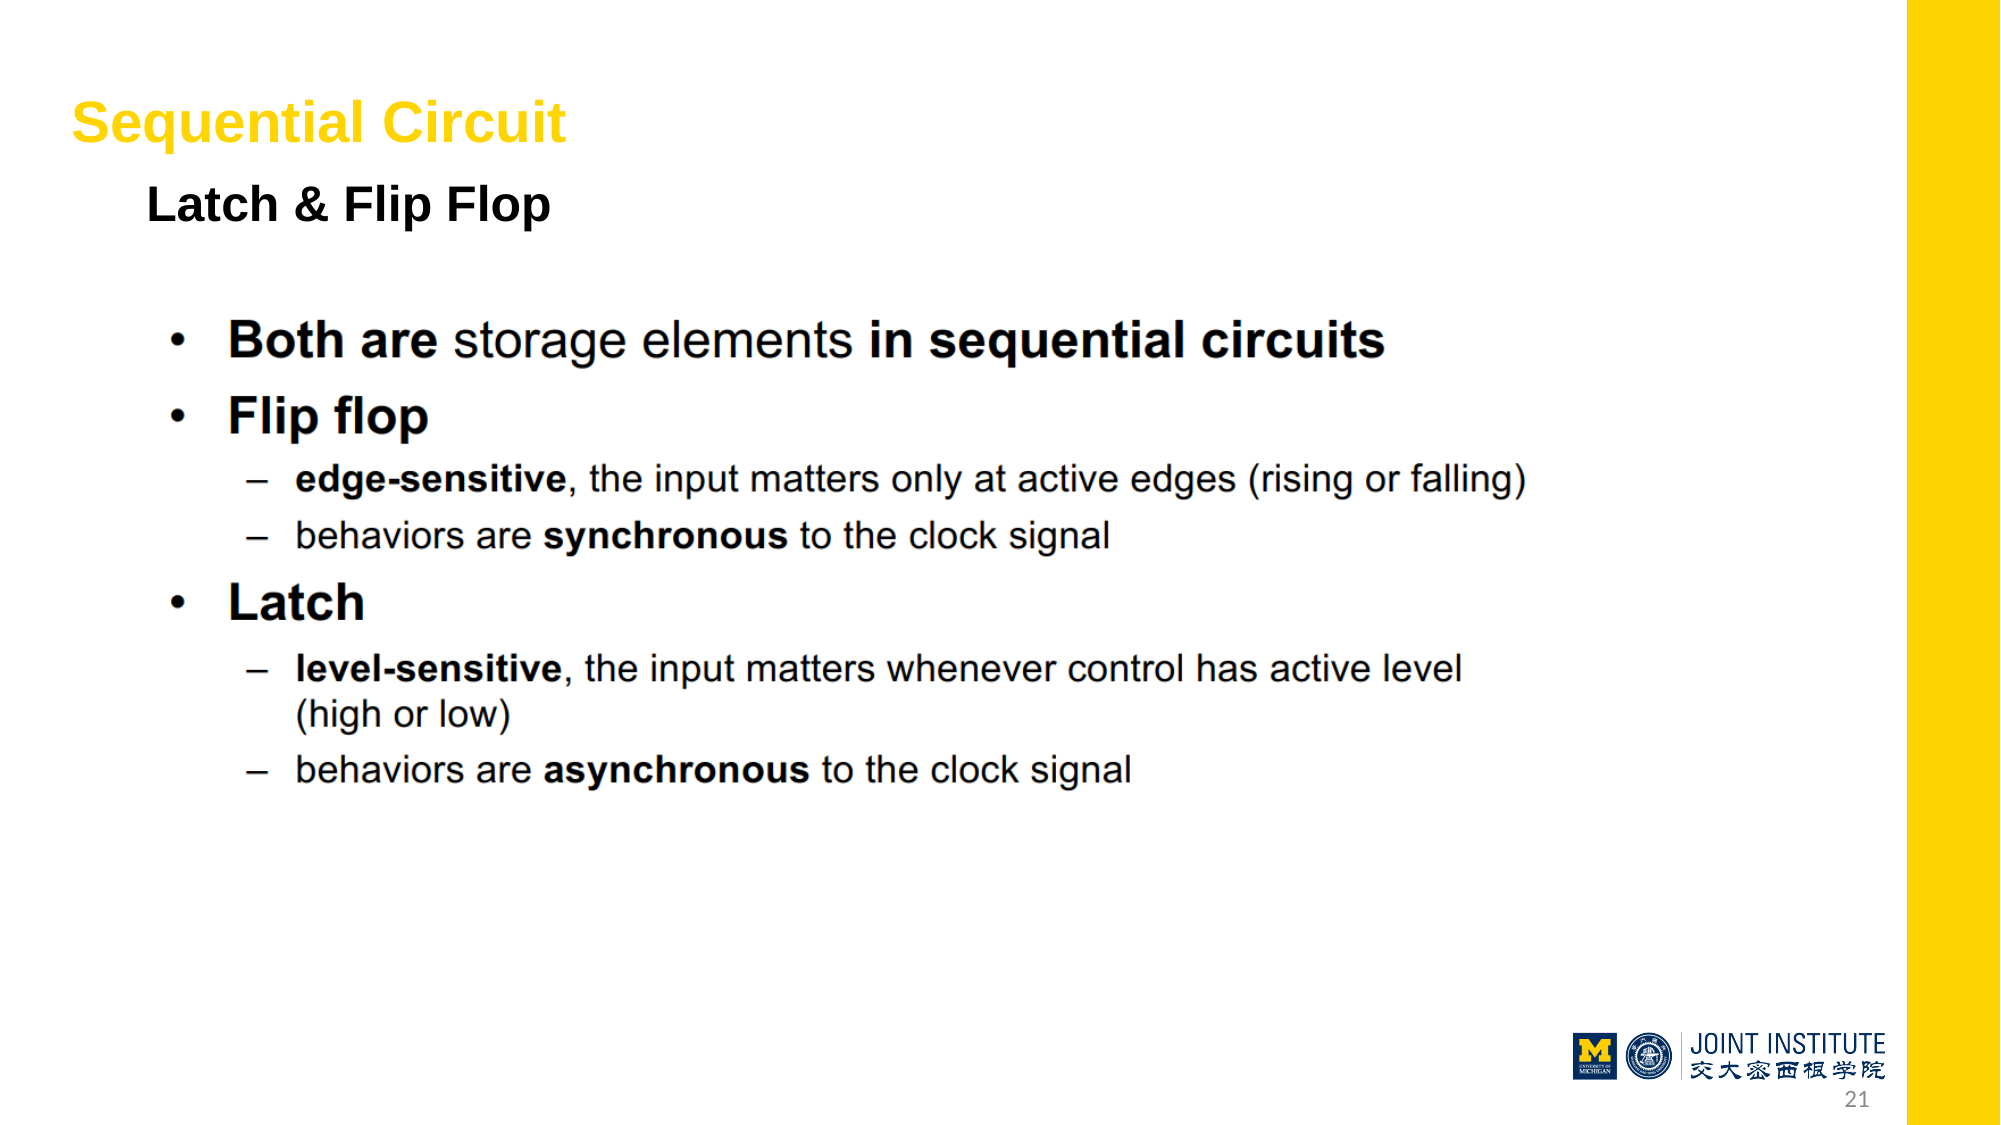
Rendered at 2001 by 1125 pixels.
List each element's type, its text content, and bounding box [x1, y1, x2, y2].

text_box Latch & Flip Flop [137, 163, 1252, 241]
text_box Sequential Circuit [56, 69, 1811, 169]
picture [1573, 1032, 1885, 1067]
slide_number 21 [1434, 1067, 1885, 1125]
picture [137, 304, 1557, 821]
text_box [1905, 0, 2000, 1125]
